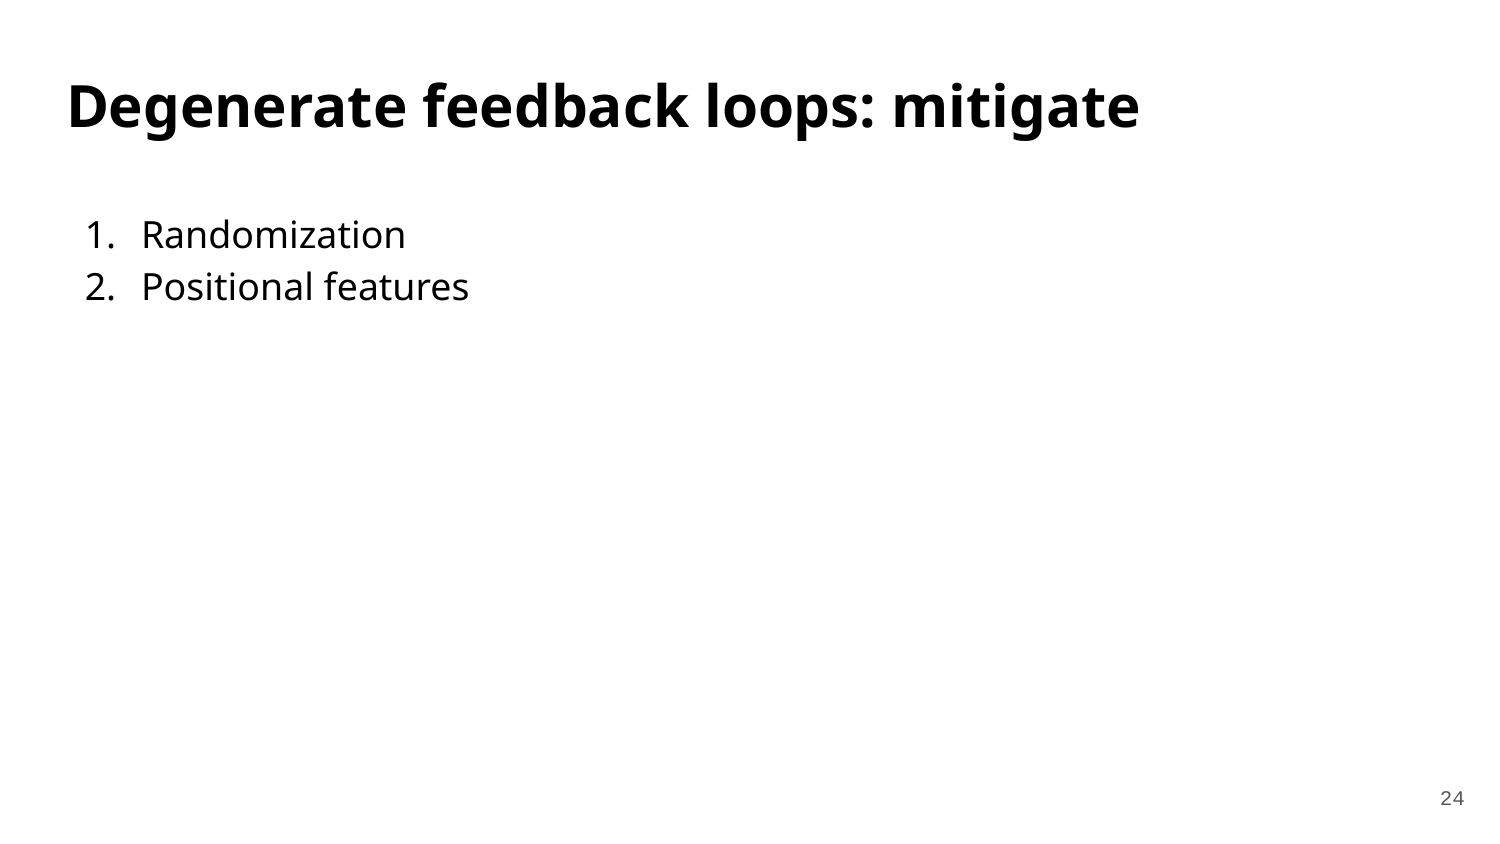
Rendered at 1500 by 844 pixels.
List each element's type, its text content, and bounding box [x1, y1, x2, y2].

slide_number 24 [1389, 764, 1480, 830]
title Degenerate feedback loops: mitigate [51, 54, 1449, 134]
list Randomization Positional features [51, 189, 1449, 750]
